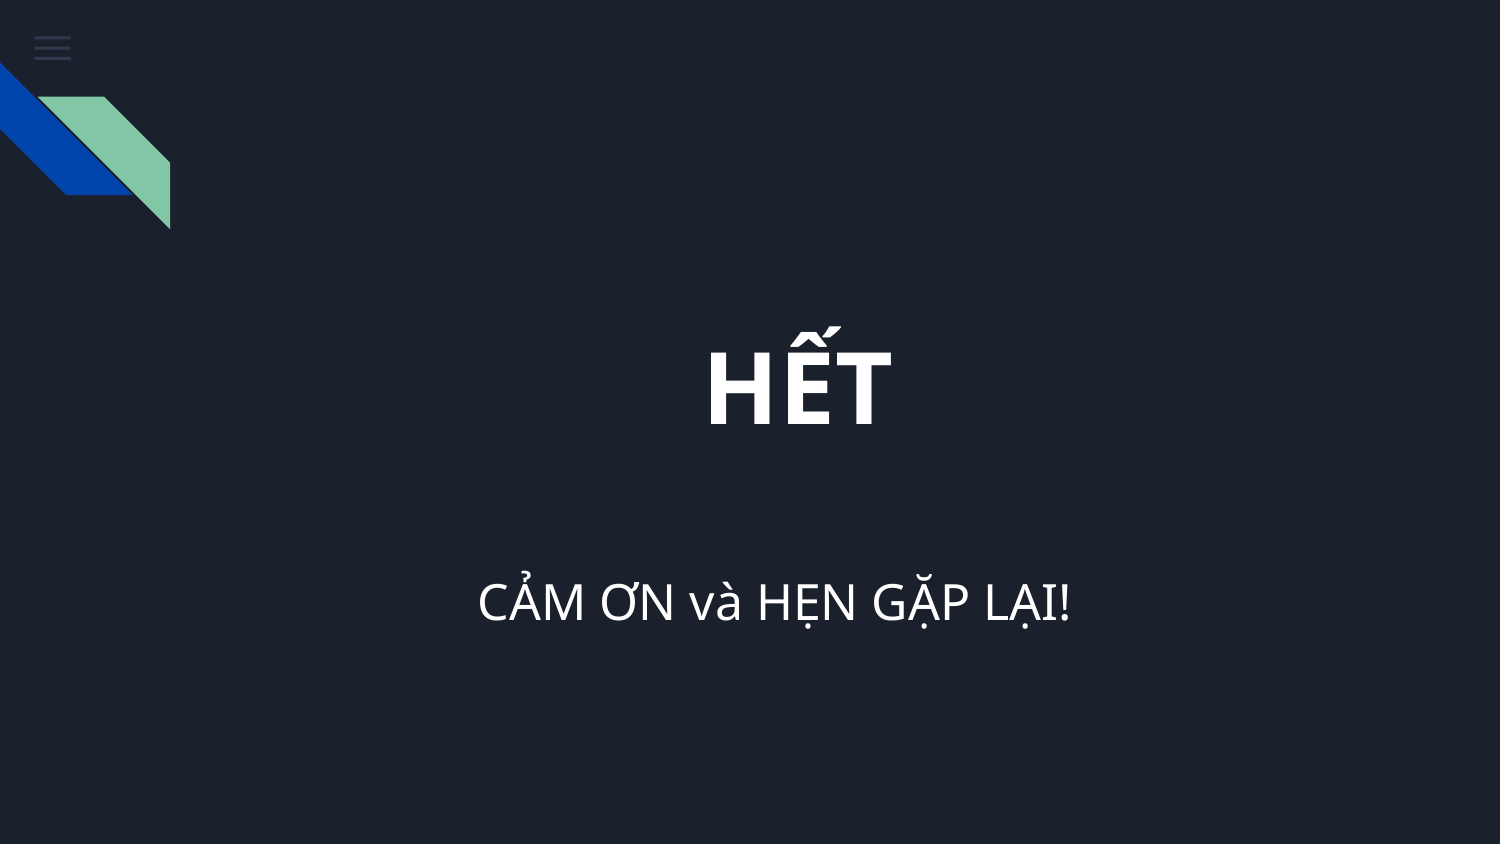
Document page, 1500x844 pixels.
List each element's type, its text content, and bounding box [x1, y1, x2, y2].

subtitle HẾT CẢM ƠN và HẸN GẶP LẠI! [162, 215, 1397, 794]
